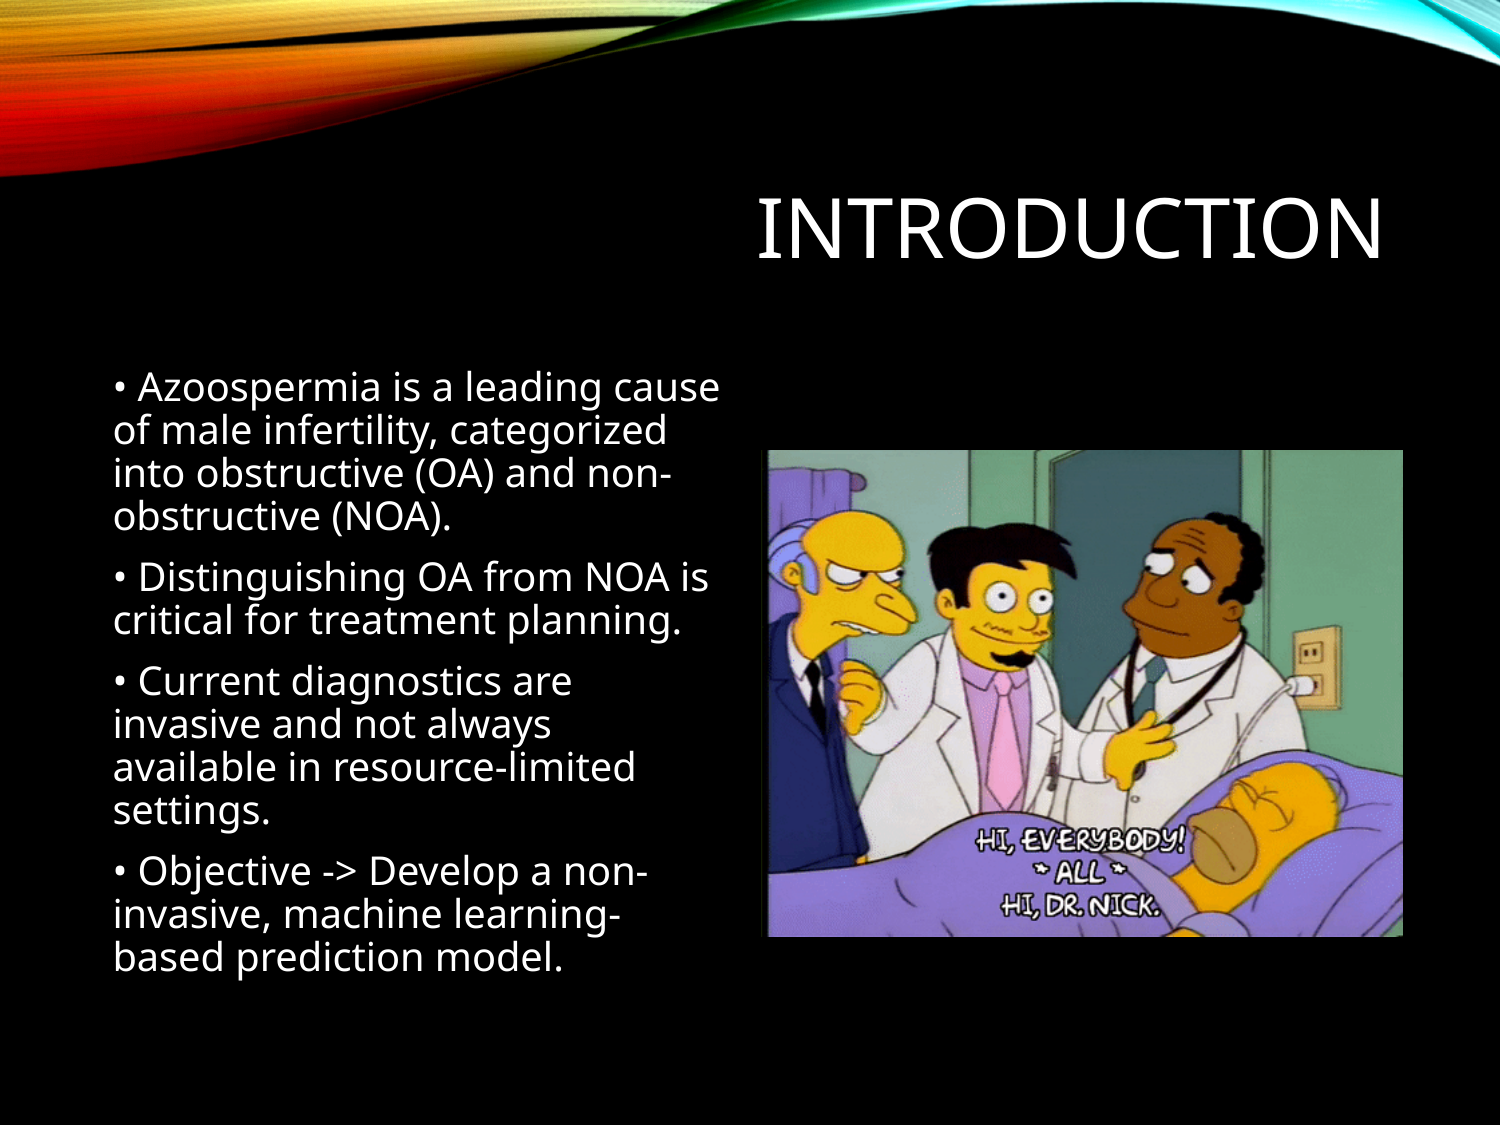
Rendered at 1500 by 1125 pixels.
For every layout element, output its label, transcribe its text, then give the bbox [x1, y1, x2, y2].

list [761, 450, 1403, 938]
list • Azoospermia is a leading cause of male infertility, categorized into obstructive (OA) and non-obstructive (NOA). • Distinguishing OA from NOA is critical for treatment planning. • Current diagnostics are invasive and not always available in resource-limited settings. • Objective -> Develop a non-invasive, machine learning-based prediction model. [97, 360, 739, 1028]
title Introduction [356, 125, 1403, 338]
picture [0, 0, 1500, 178]
